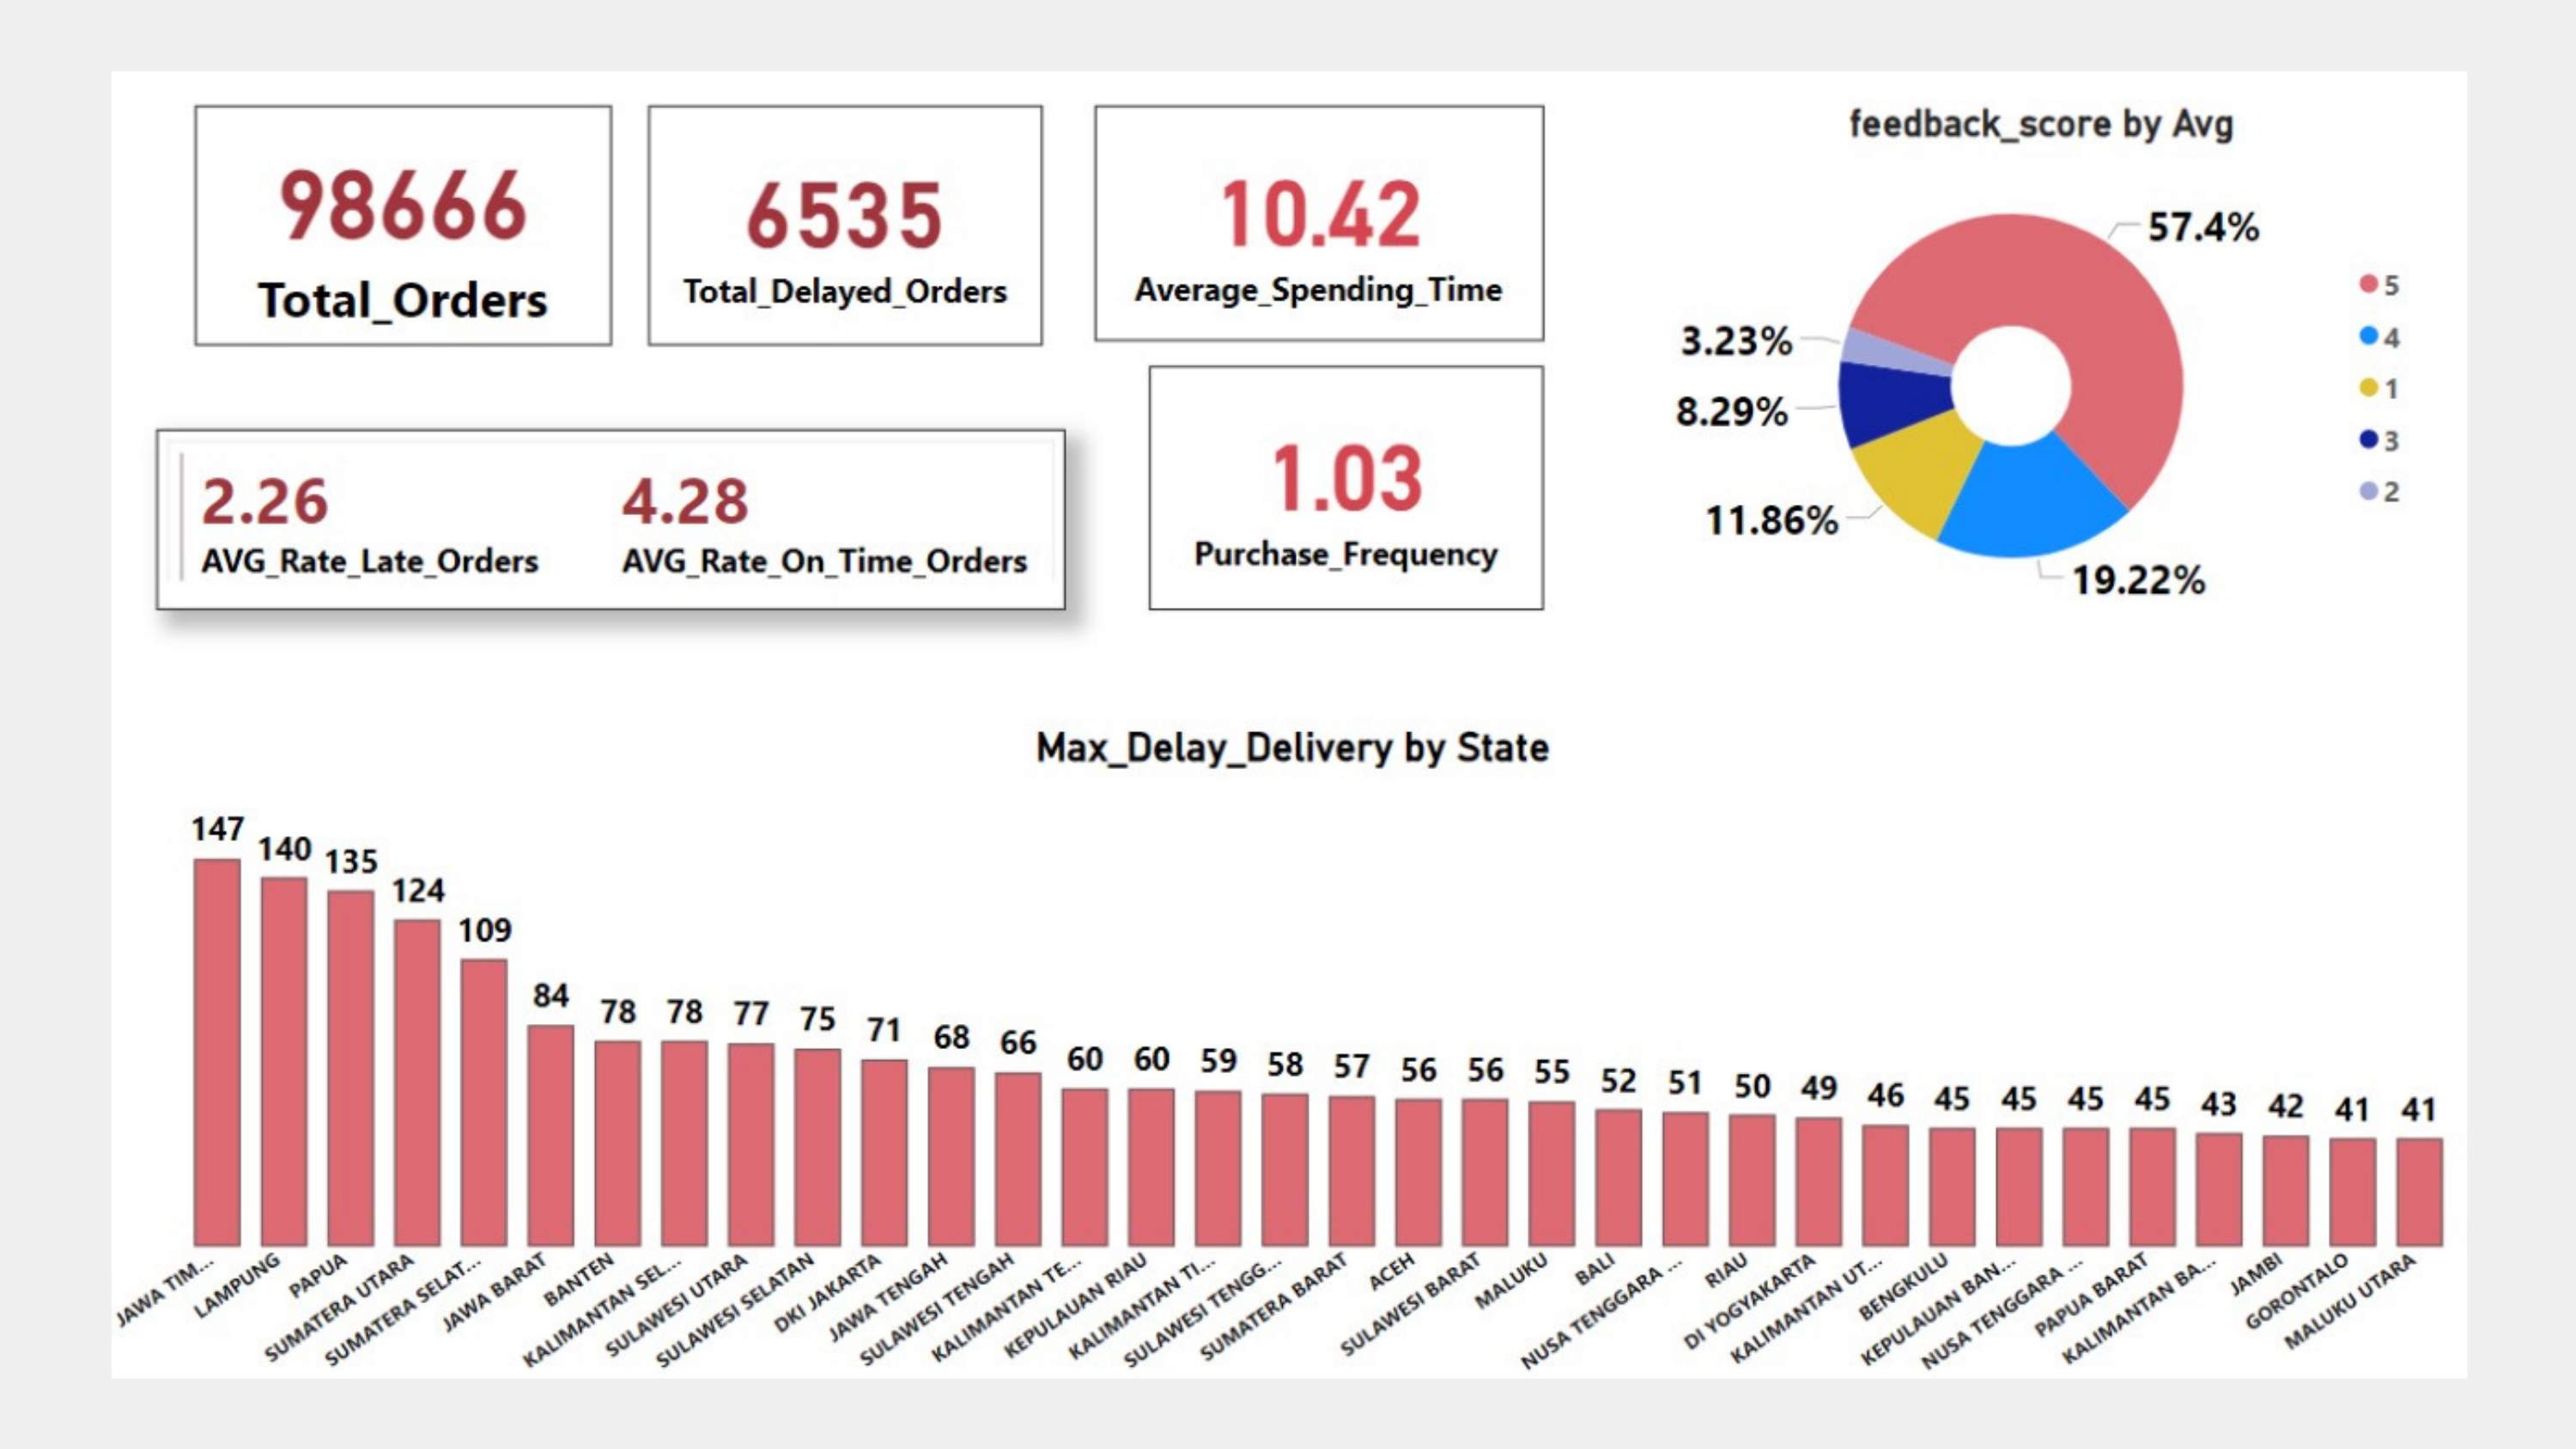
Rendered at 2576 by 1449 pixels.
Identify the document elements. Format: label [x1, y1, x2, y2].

text_box [111, 71, 2468, 1379]
